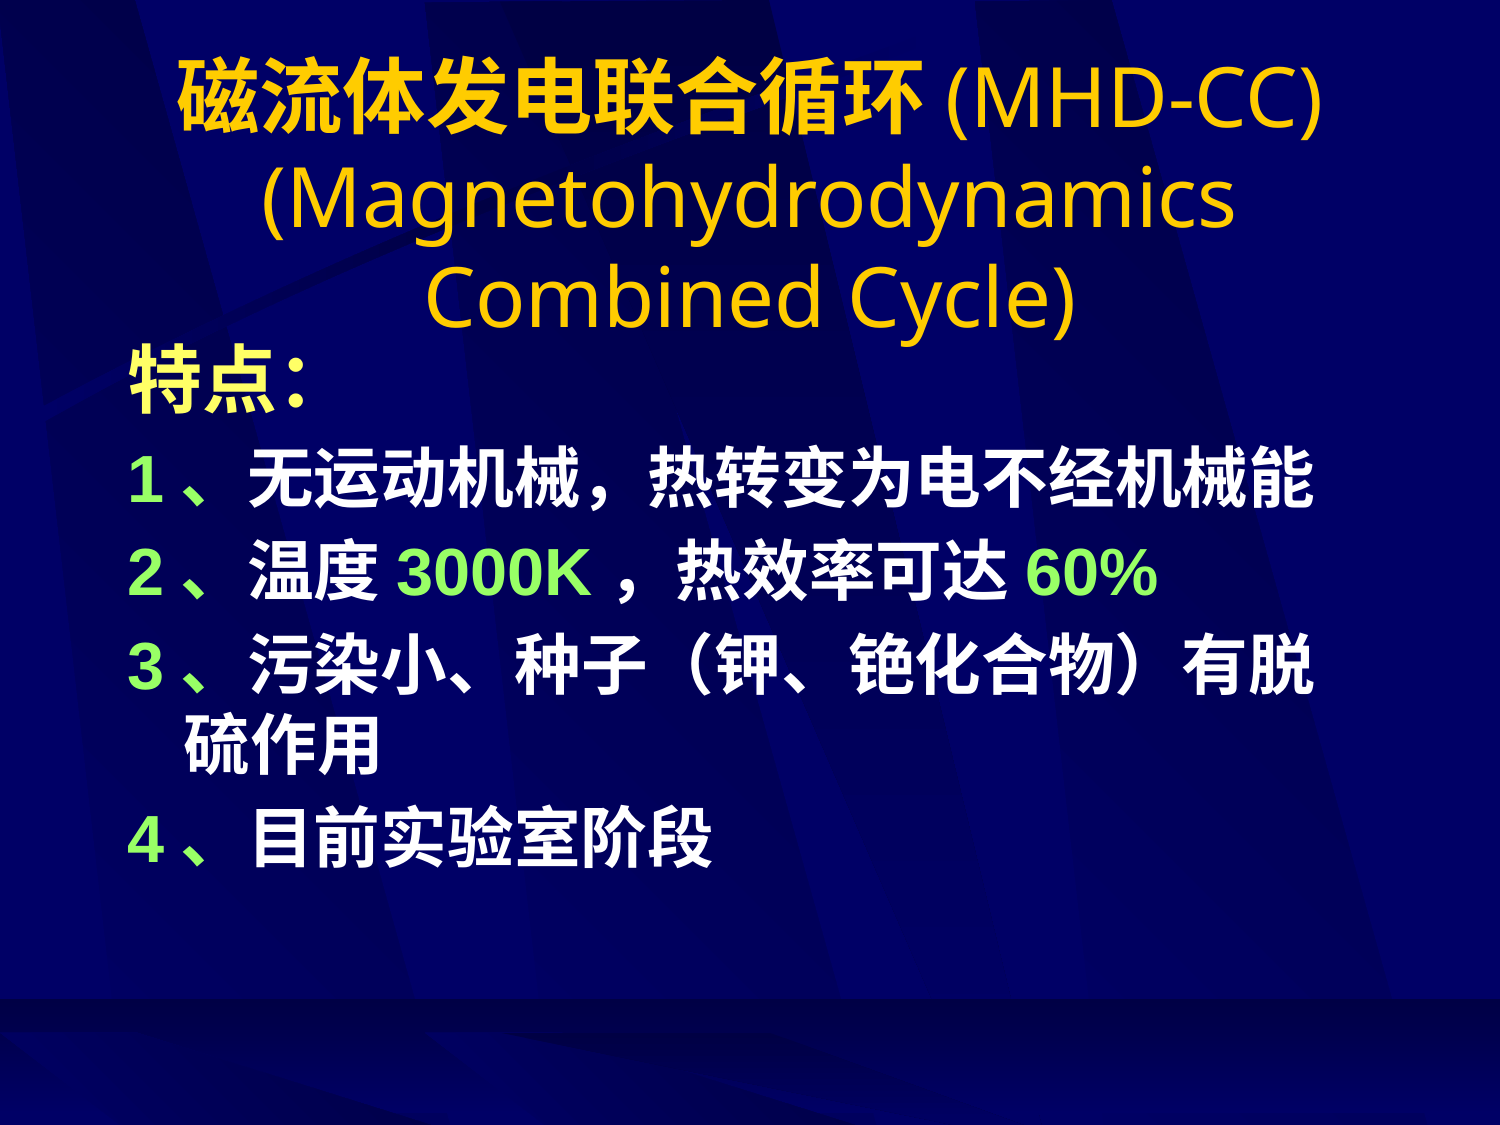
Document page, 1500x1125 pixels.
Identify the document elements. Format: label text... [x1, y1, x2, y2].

title 磁流体发电联合循环(MHD-CC) (Magnetohydrodynamics Combined Cycle) [112, 36, 1388, 324]
list 特点： 1、无运动机械，热转变为电不经机械能 2、温度3000K，热效率可达60% 3、污染小、种子（钾、铯化合物）有脱硫作用 4、目前实验室阶段 [112, 324, 1388, 1063]
